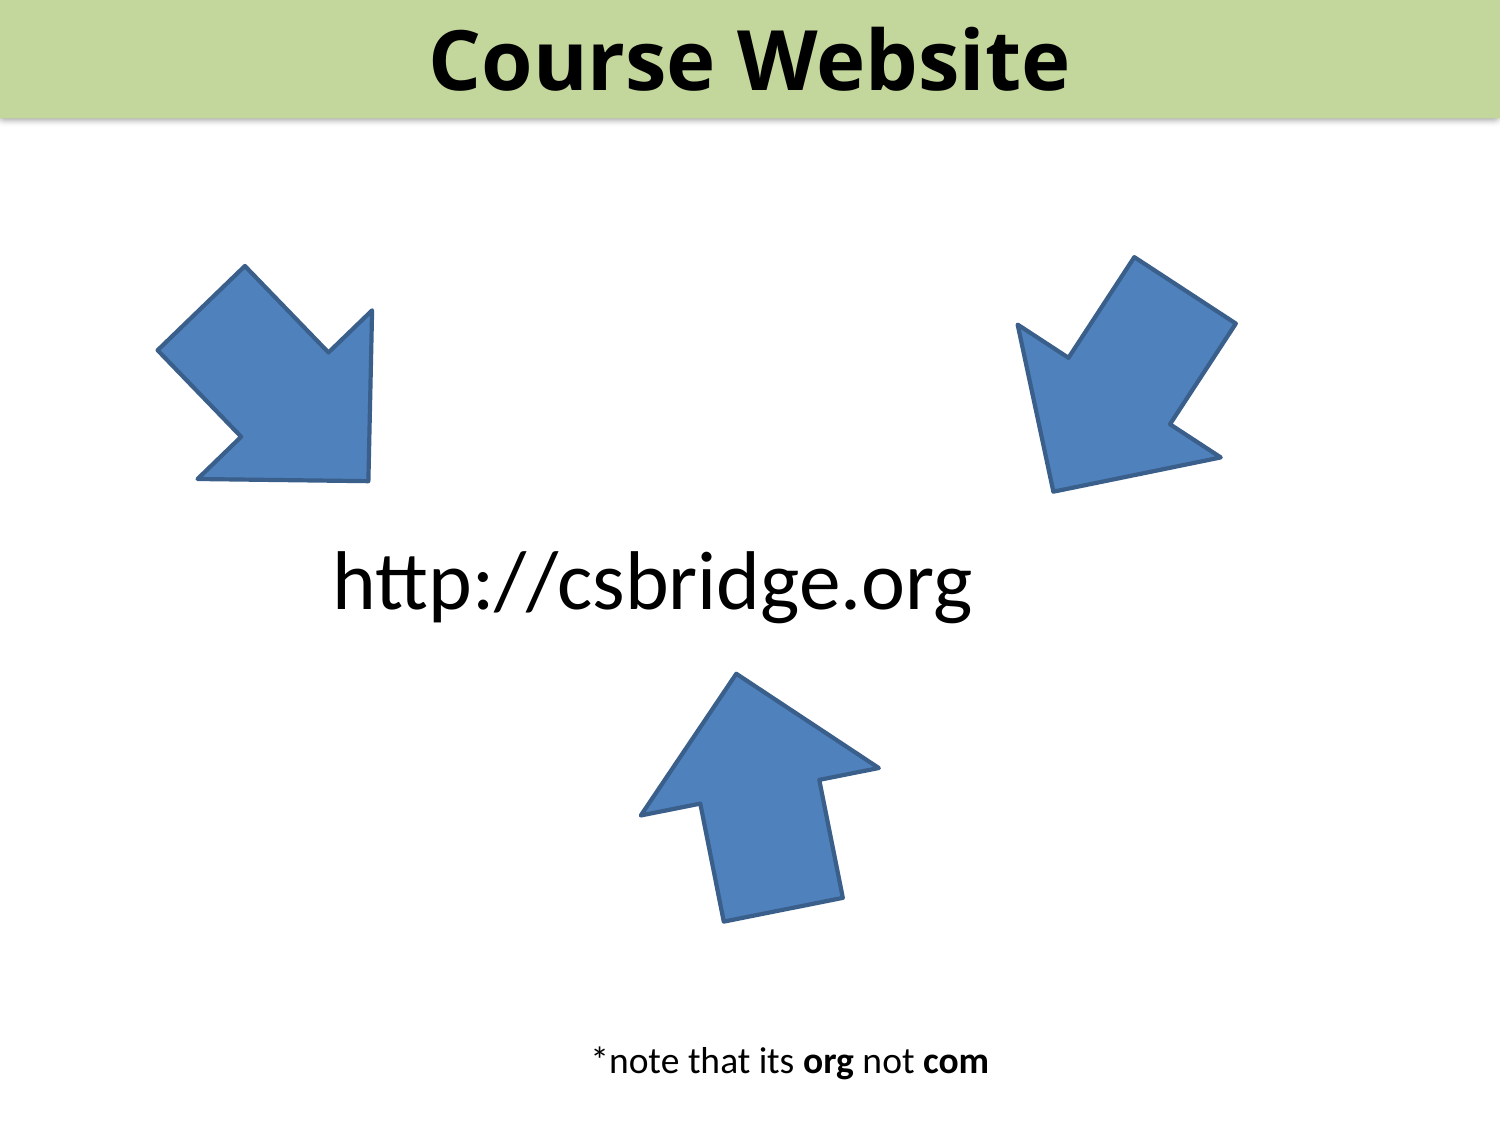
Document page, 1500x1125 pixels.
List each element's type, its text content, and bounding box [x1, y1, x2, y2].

text_box [155, 263, 375, 484]
text_box [1015, 255, 1238, 494]
text_box http://csbridge.org [318, 518, 989, 634]
text_box [639, 671, 881, 924]
text_box Course Website [0, 0, 1500, 122]
text_box *note that its org not com [575, 1028, 1005, 1089]
